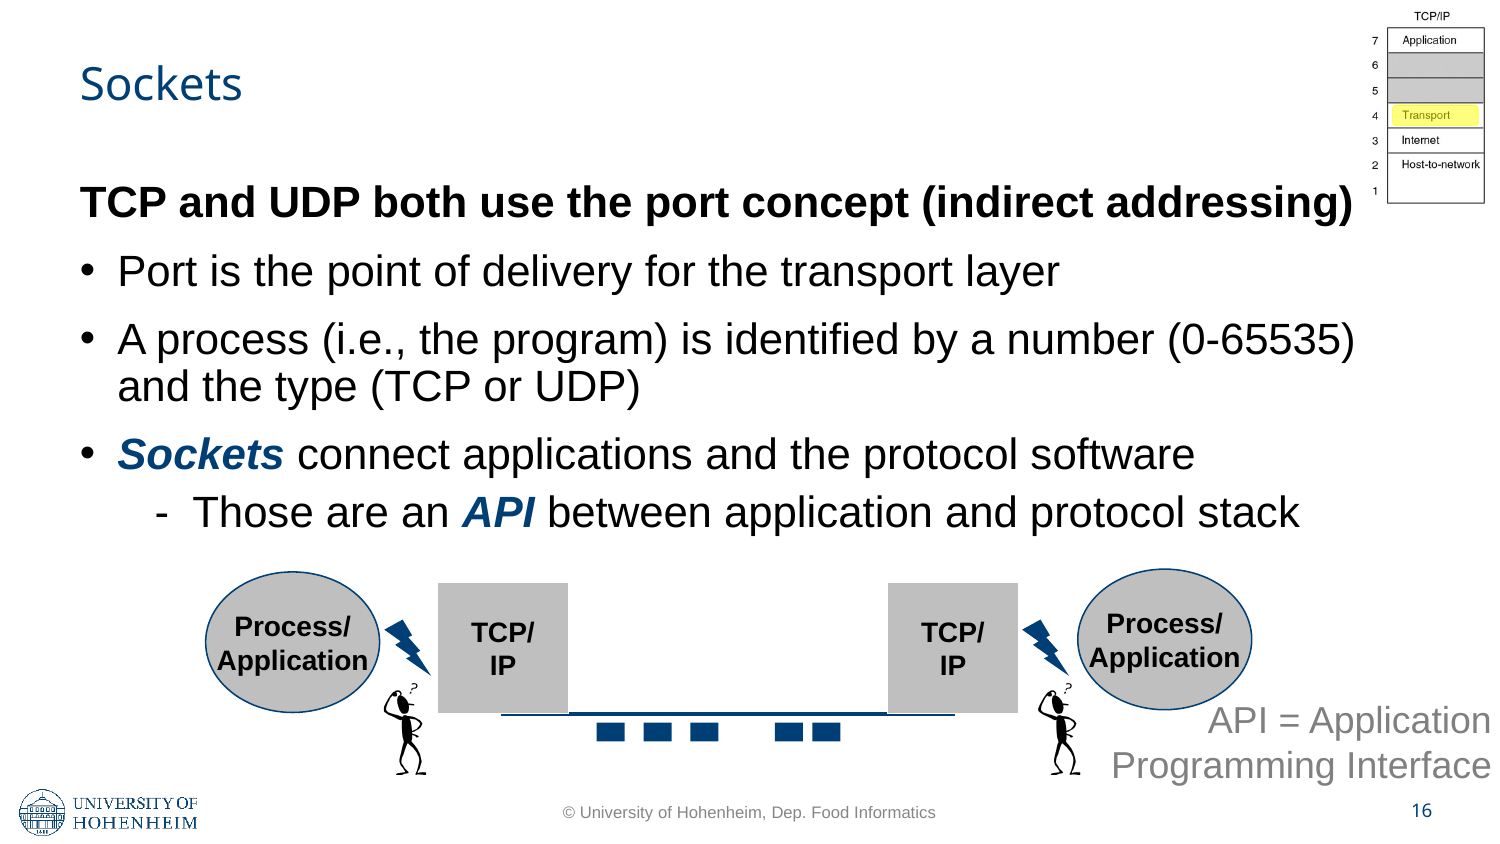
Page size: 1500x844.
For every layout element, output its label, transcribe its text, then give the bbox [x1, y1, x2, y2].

title Sockets [79, 53, 1372, 125]
text_box [1022, 619, 1070, 676]
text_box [1037, 683, 1081, 775]
text_box [384, 619, 432, 676]
text_box Process/ Application [1077, 569, 1252, 710]
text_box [383, 683, 427, 775]
text_box [596, 722, 625, 742]
text_box TCP/ IP [887, 582, 1019, 714]
text_box Process/ Application [205, 571, 380, 713]
picture [1372, 10, 1486, 204]
text_box [812, 722, 841, 742]
text_box [690, 722, 719, 742]
picture [19, 789, 197, 836]
text_box [774, 722, 803, 742]
list TCP and UDP both use the port concept (indirect addressing) Port is the point of delivery for the transport layer A process (i.e., the program) is identified by a number (0-65535) and the type (TCP or UDP) Sockets connect applications and the protocol software Those are an API between application and protocol stack [79, 172, 1430, 715]
text_box TCP/ IP [437, 582, 569, 714]
text_box [643, 722, 672, 742]
text_box API = Application Programming Interface [1093, 688, 1500, 794]
